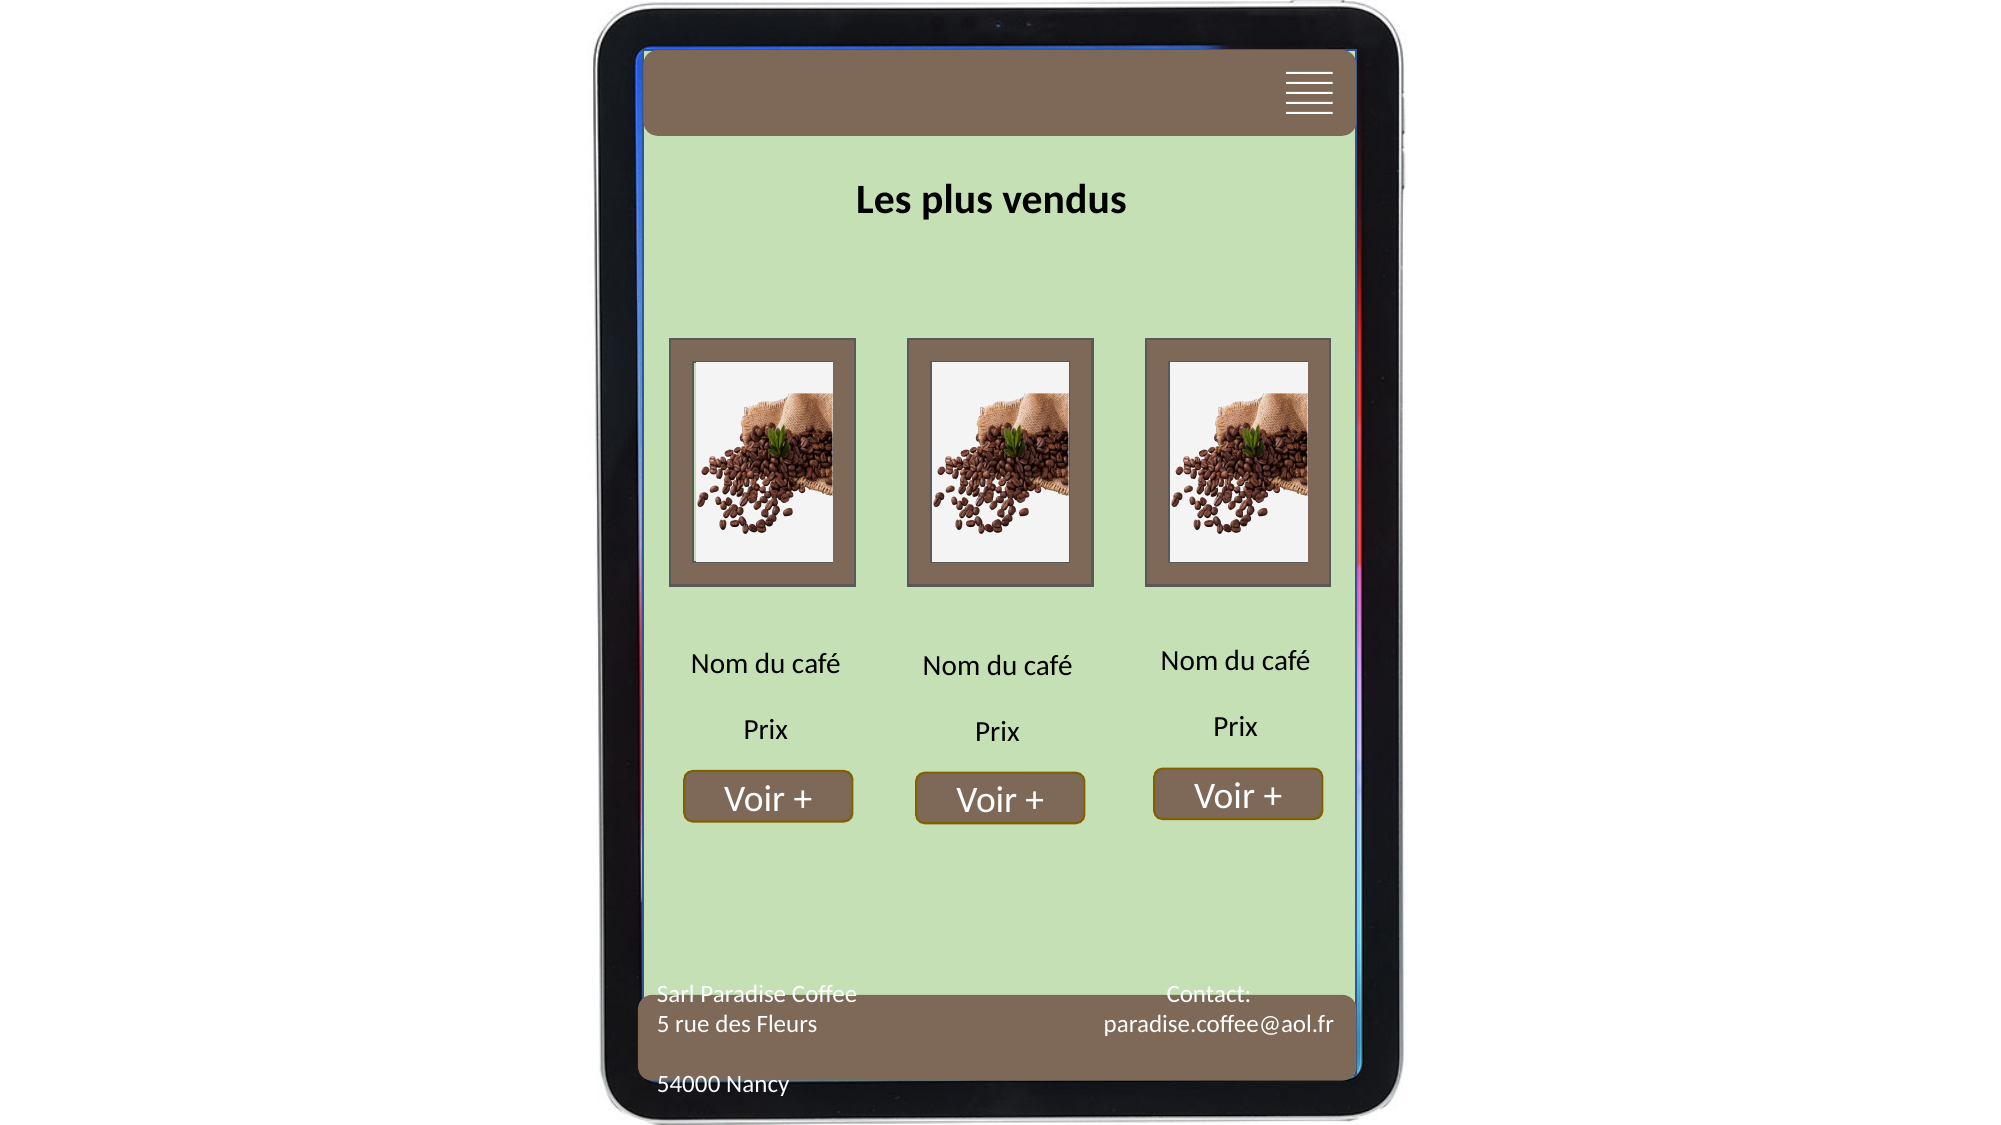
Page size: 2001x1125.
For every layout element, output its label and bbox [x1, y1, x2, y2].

picture [437, 0, 1563, 1125]
